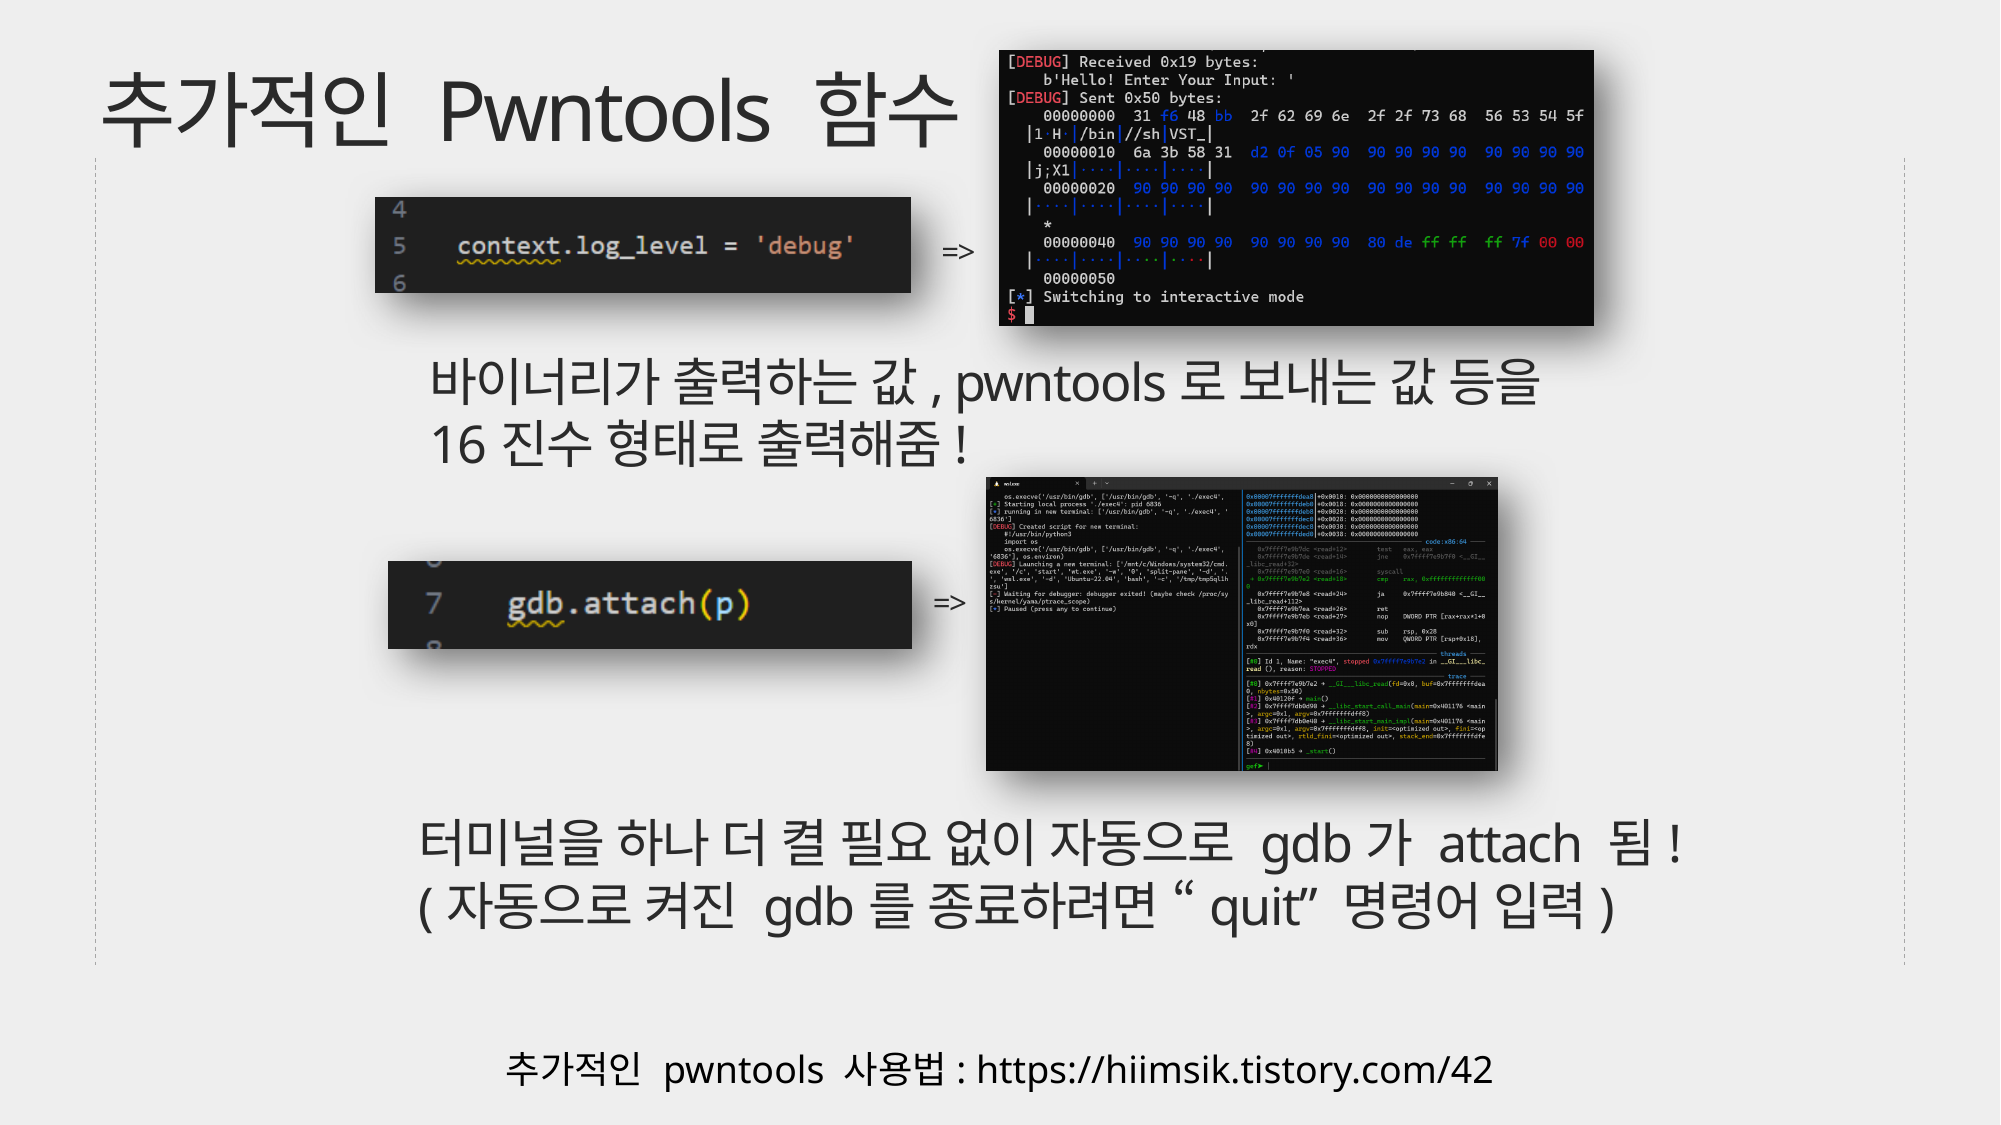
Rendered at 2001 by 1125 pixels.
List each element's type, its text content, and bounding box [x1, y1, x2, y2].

picture [999, 50, 1594, 326]
picture [388, 561, 912, 649]
text_box 추가적인 pwntools 사용법: https://hiimsik.tistory.com/42 [470, 1038, 1529, 1099]
text_box => [924, 580, 977, 624]
picture [375, 197, 911, 293]
text_box 터미널을 하나 더 켤 필요 없이 자동으로 gdb가 attach 됨! (자동으로 켜진 gdb를 종료하려면 “quit” 명령어 입력) [409, 807, 1762, 939]
text_box 추가적인 Pwntools 함수 [91, 54, 972, 161]
text_box 바이너리가 출력하는 값, pwntools로 보내는 값 등을 16진수 형태로 출력해줌! [420, 346, 1619, 478]
picture [986, 477, 1498, 771]
text_box => [932, 229, 985, 274]
